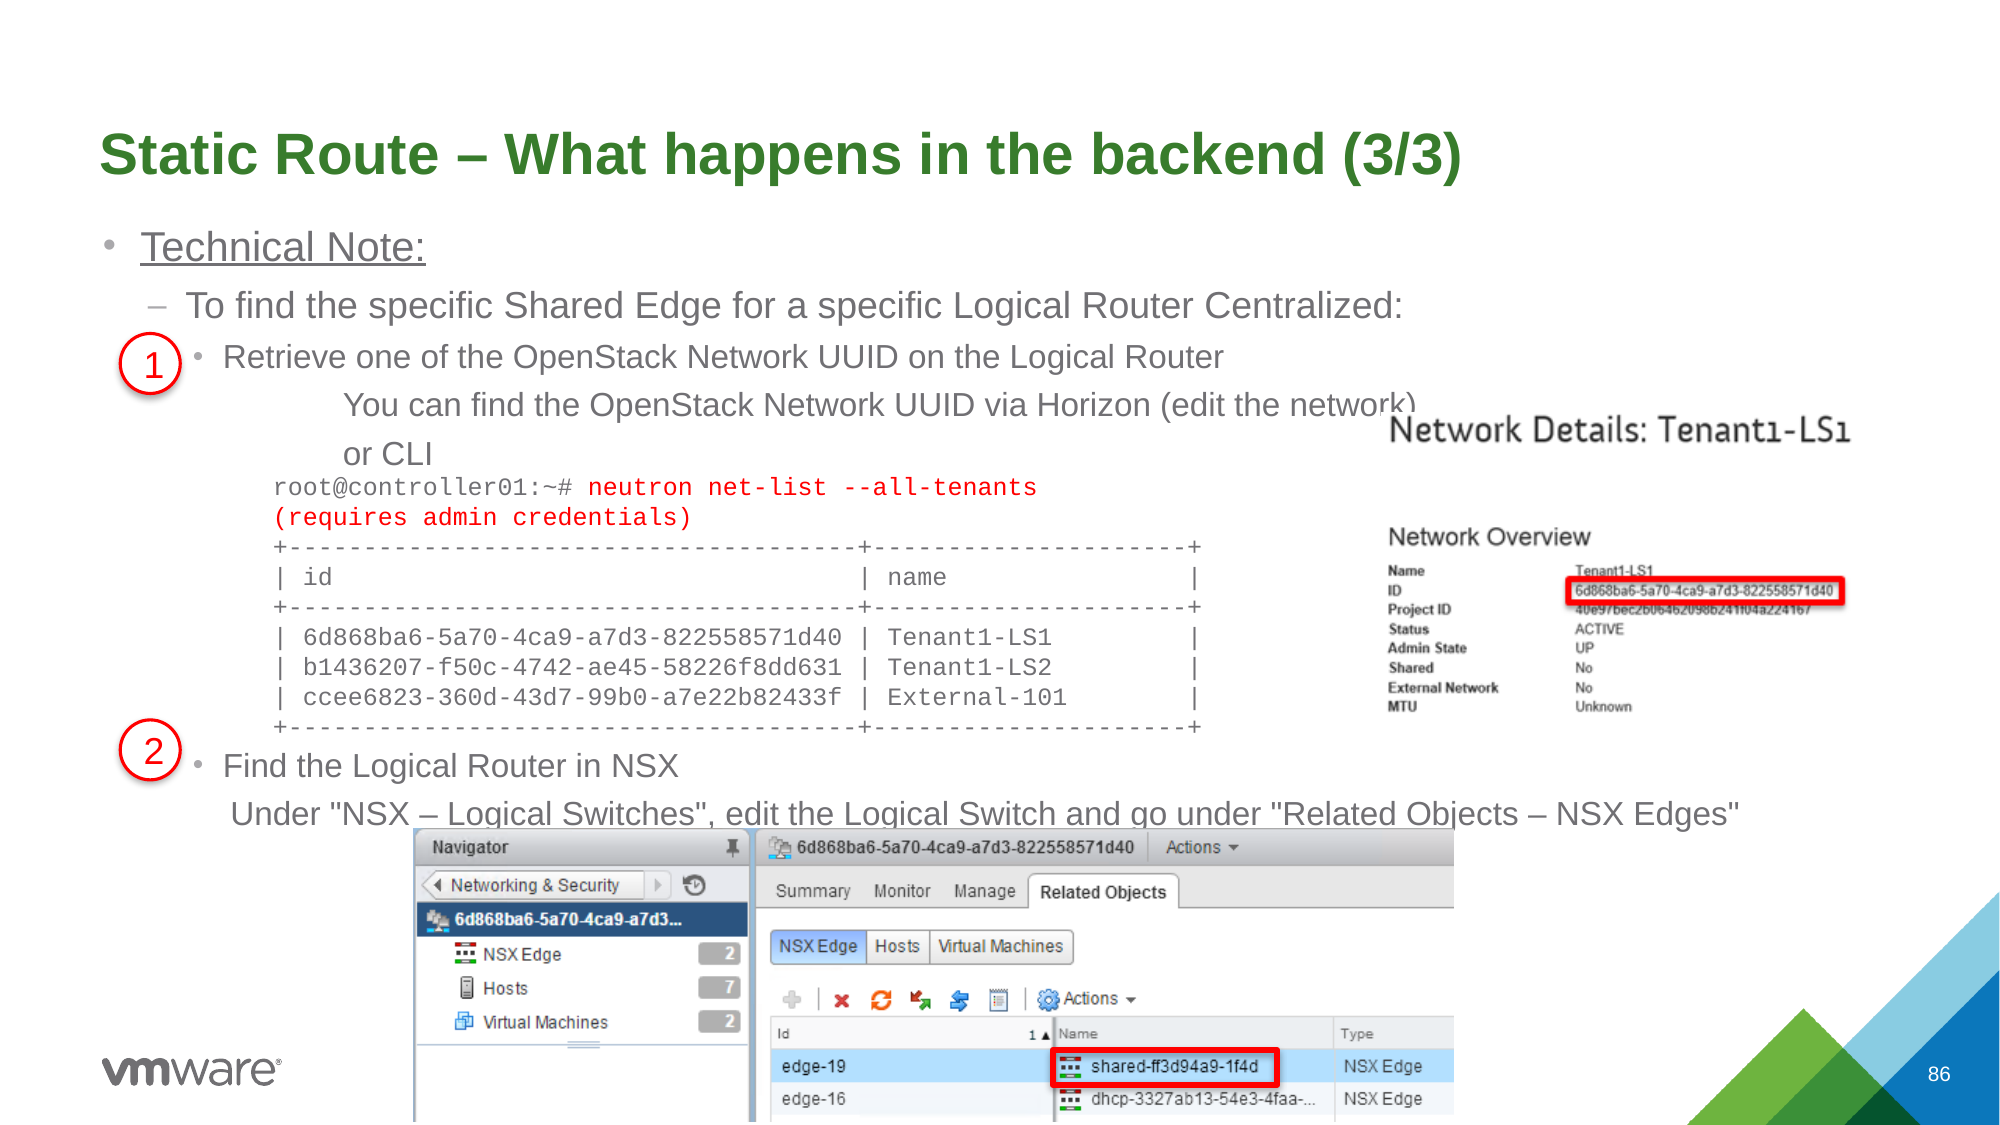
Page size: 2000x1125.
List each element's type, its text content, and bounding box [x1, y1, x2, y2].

list Technical Note: To find the specific Shared Edge for a specific Logical Router Centralized: Retrieve one of the OpenStack Network UUID on the Logical Router You can find the OpenStack Network UUID via Horizon (edit the network) or CLI Find the Logical Router in NSX Under "NSX – Logical Switches", edit the Logical Switch and go under "Related Objects – NSX Edges" [102, 224, 1966, 988]
text_box 2 [119, 719, 182, 781]
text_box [413, 828, 1455, 1122]
picture [1674, 887, 2000, 1125]
text_box 1 [119, 332, 182, 395]
text_box root@controller01:~# neutron net-list --all-tenants (requires admin credentials) +--------------------------------------+---------------------+ | id | name | +--------------------------------------+---------------------+ | 6d868ba6-5a70-4ca9-a7d3-822558571d40 | Tenant1-LS1 | | b1436207-f50c-4742-ae45-58226f8dd631 | Tenant1-LS2 | | ccee6823-360d-43d7-99b0-a7e22b82433f | External-101 | +--------------------------------------+---------------------+ [272, 470, 1171, 697]
slide_number 86 [1902, 1060, 1977, 1085]
picture [1380, 411, 1862, 721]
title Static Route – What happens in the backend (3/3) [99, 54, 1900, 188]
